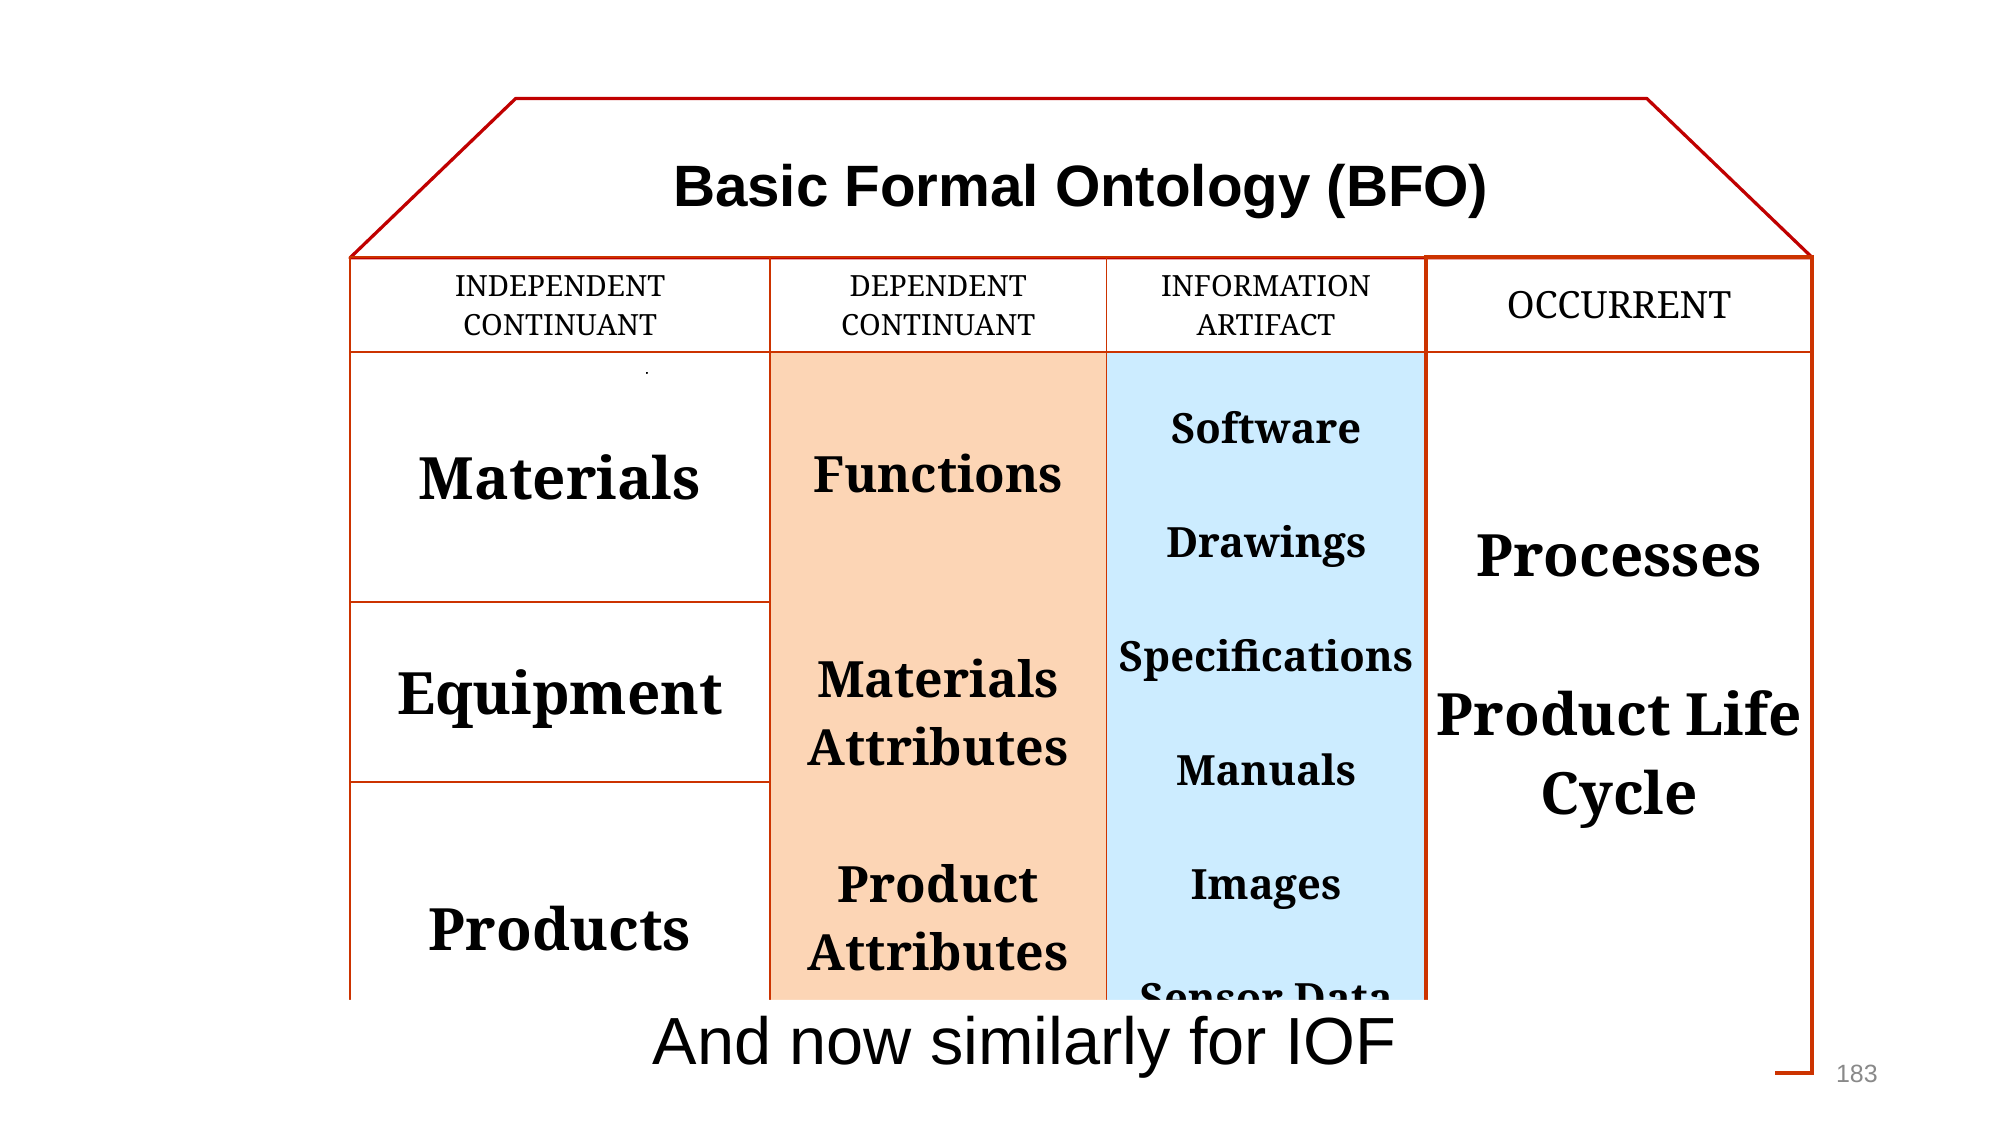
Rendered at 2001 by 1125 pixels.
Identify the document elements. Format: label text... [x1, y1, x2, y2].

text_box And now similarly for IOF [274, 999, 1775, 1114]
table_cell Software Drawings Specifications Manuals Images Sensor Data [1107, 353, 1424, 999]
table_header DEPENDENT CONTINUANT [771, 258, 1106, 351]
table_header INDEPENDENT CONTINUANT [351, 258, 769, 351]
table_cell Materials [351, 353, 769, 601]
table_cell Products [351, 783, 769, 999]
table_header INFORMATION ARTIFACT [1107, 258, 1424, 351]
table_cell Processes Product Life Cycle [1428, 353, 1810, 1071]
table_header OCCURRENT [1428, 259, 1810, 351]
table_cell Equipment [351, 603, 769, 781]
slide_number 183 [1775, 1042, 1900, 1103]
table_cell Functions Materials Attributes Product Attributes [771, 353, 1106, 999]
text_box Basic Formal Ontology (BFO) [351, 98, 1810, 256]
